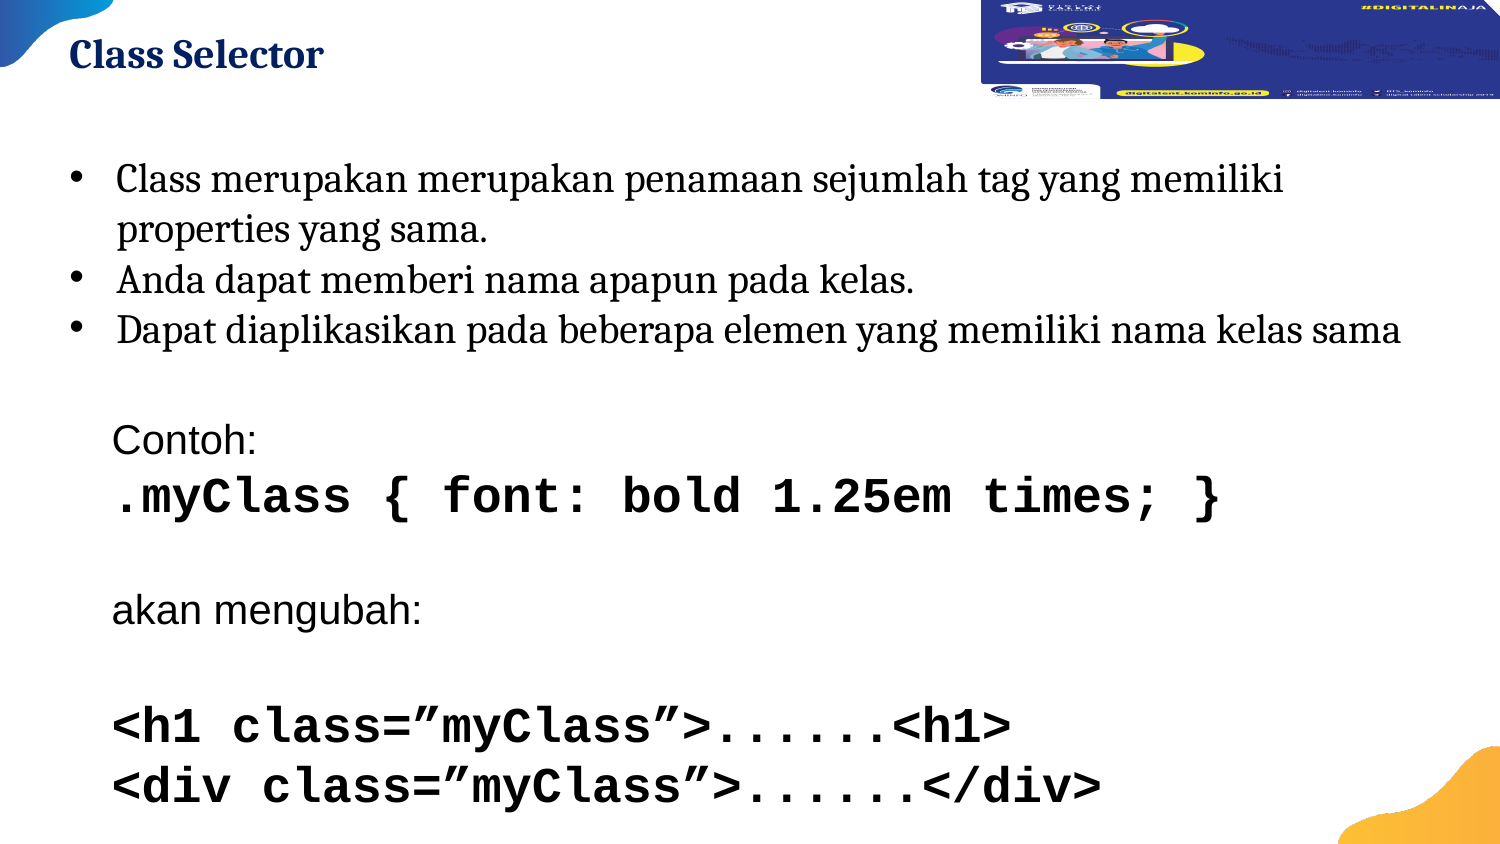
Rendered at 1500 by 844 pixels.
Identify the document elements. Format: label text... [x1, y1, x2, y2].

text_box Class merupakan merupakan penamaan sejumlah tag yang memiliki properties yang sama. Anda dapat memberi nama apapun pada kelas. Dapat diaplikasikan pada beberapa elemen yang memiliki nama kelas sama [54, 143, 1443, 359]
picture [980, 0, 1500, 100]
text_box Contoh: .myClass { font: bold 1.25em times; } akan mengubah: <h1 class=”myClass”>......<h1> <div class=”myClass”>......</div> [96, 405, 1400, 820]
picture [0, 0, 115, 73]
text_box Class Selector [54, 19, 975, 85]
picture [1335, 738, 1500, 844]
